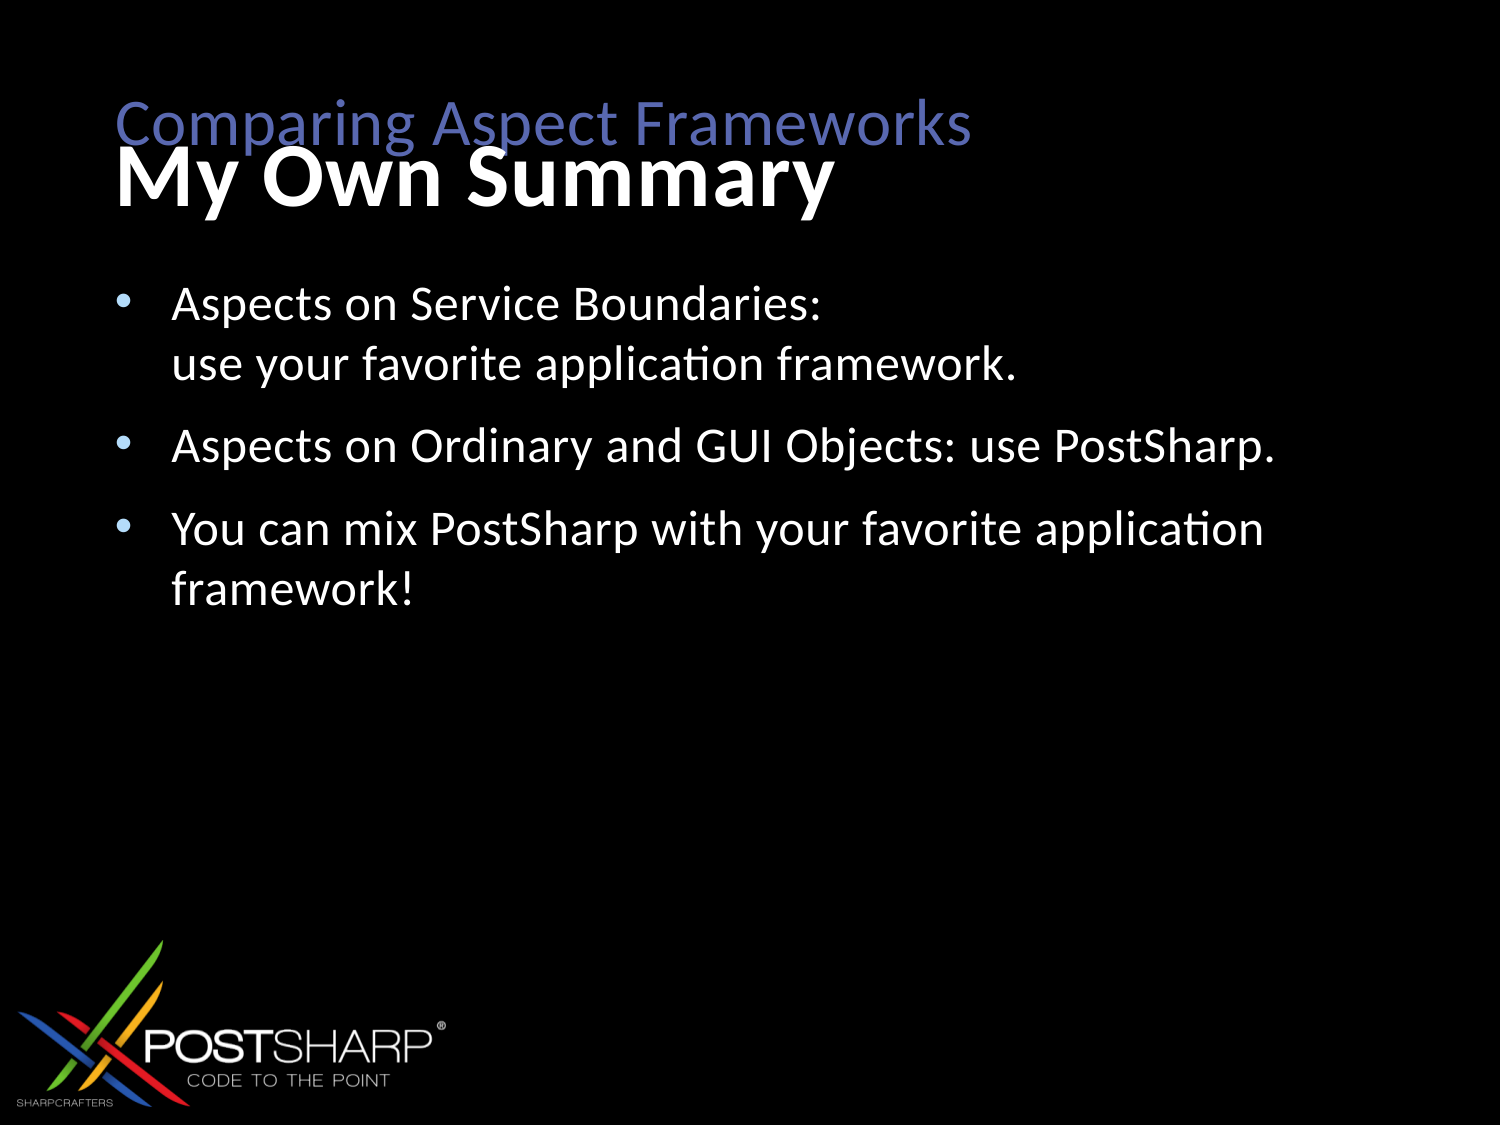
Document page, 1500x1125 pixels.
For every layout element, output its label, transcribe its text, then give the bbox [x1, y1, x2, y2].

title My Own Summary [99, 45, 1400, 233]
picture [17, 940, 446, 1107]
list Aspects on Service Boundaries: use your favorite application framework. Aspects on Ordinary and GUI Objects: use PostSharp. You can mix PostSharp with your favorite application framework! [99, 262, 1400, 938]
